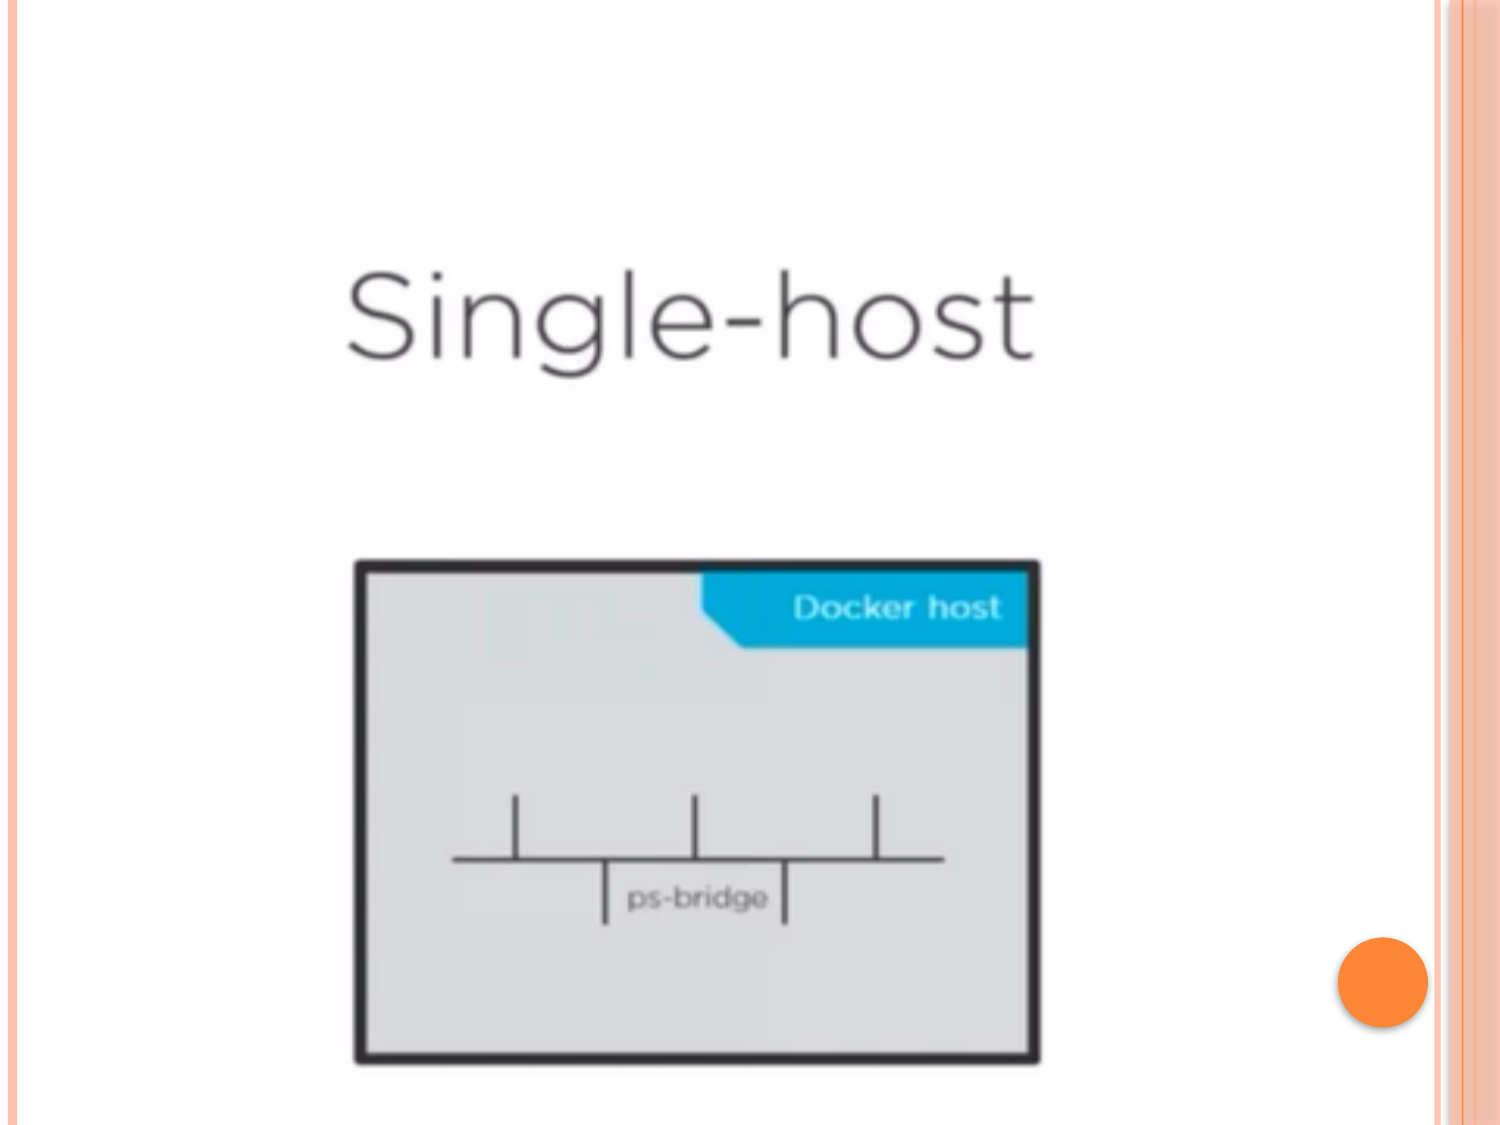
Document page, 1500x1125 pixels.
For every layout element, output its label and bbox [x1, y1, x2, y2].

picture [99, 261, 1206, 1078]
